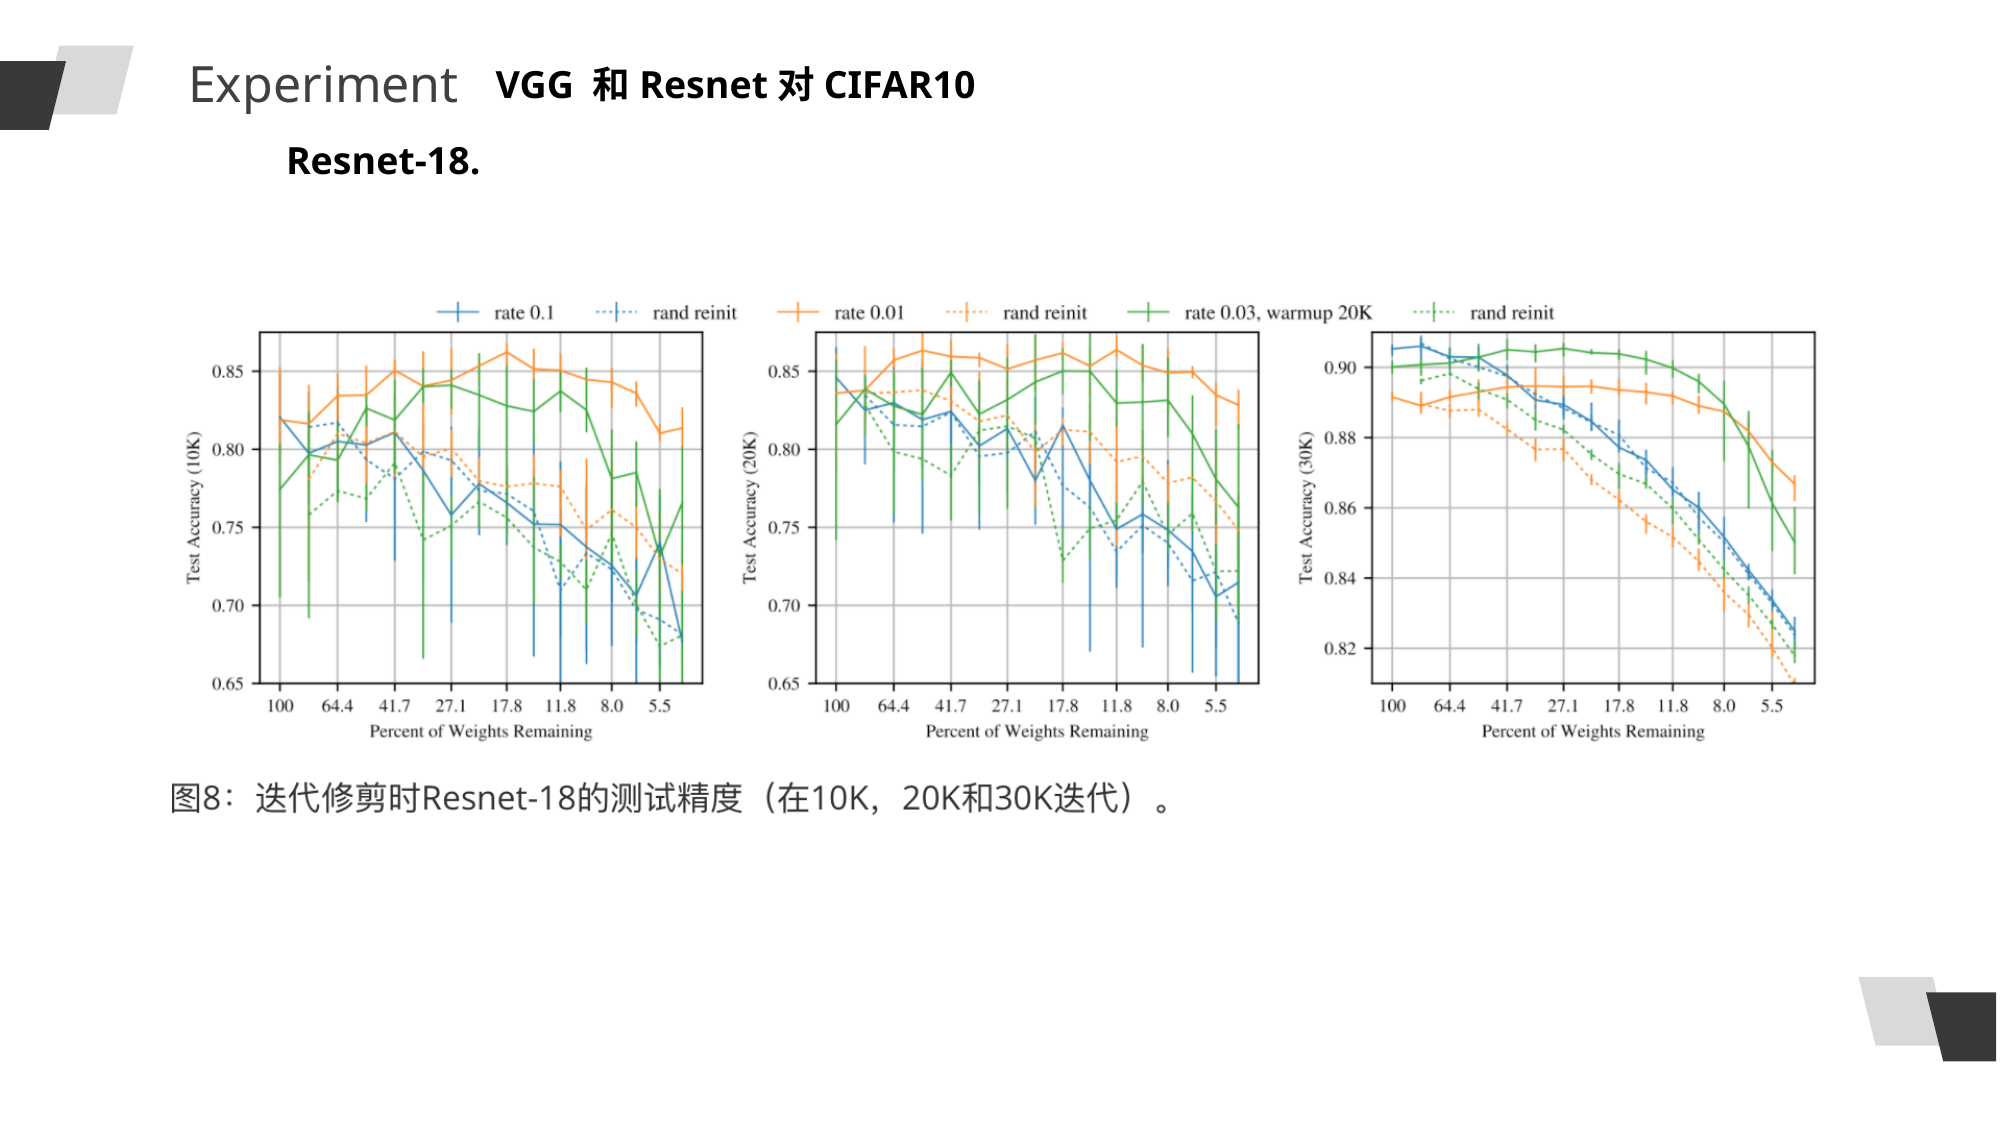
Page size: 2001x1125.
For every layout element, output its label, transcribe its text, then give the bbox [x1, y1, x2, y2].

text_box Resnet-18. [271, 129, 496, 190]
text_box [0, 45, 134, 130]
text_box Experiment [173, 45, 1064, 121]
text_box VGG 和Resnet对CIFAR10 [480, 53, 991, 114]
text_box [1858, 976, 1997, 1062]
picture [172, 280, 1828, 845]
